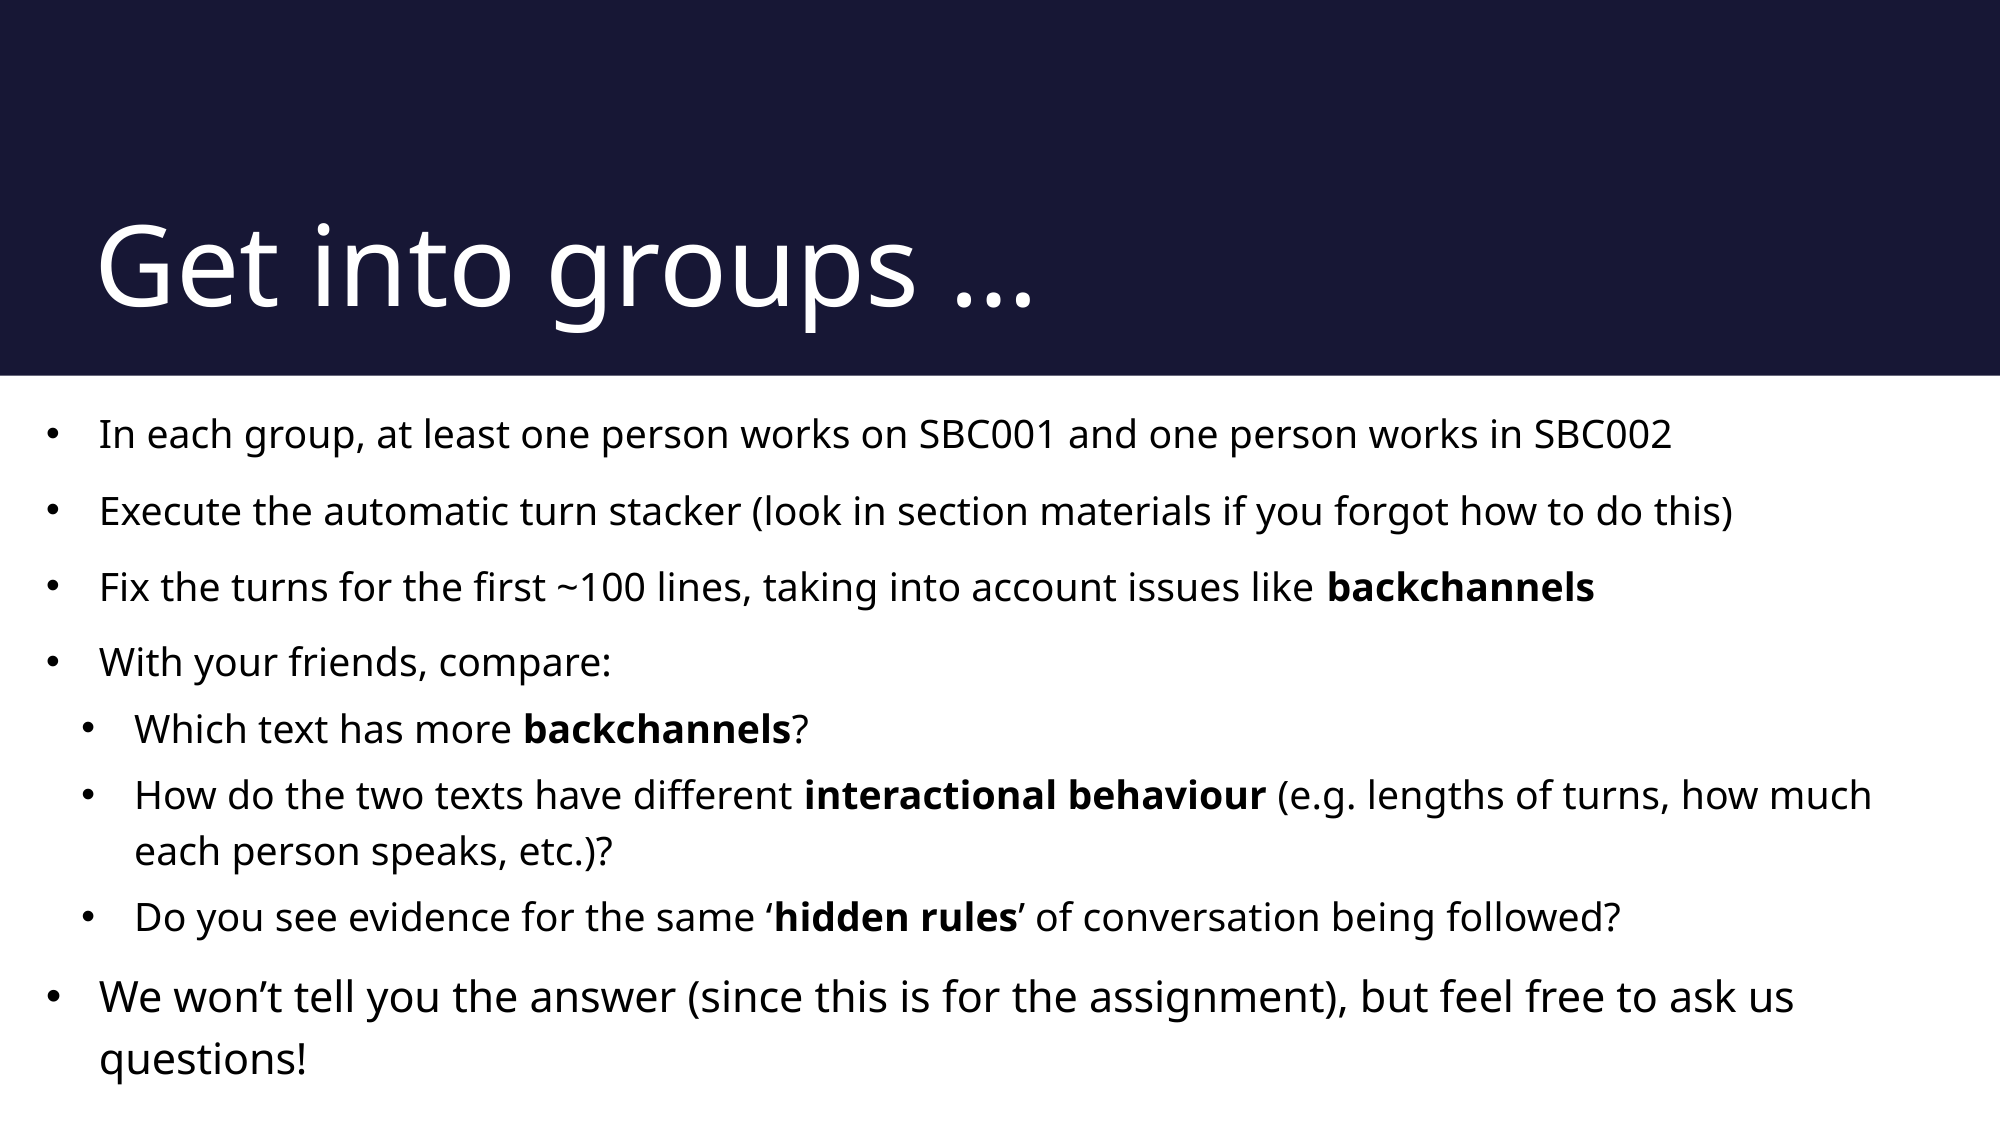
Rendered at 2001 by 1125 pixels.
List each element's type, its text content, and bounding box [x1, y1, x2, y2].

title Get into groups … [79, 59, 1863, 337]
list In each group, at least one person works on SBC001 and one person works in SBC002 Execute the automatic turn stacker (look in section materials if you forgot how to do this) Fix the turns for the first ~100 lines, taking into account issues like backchannels With your friends, compare: Which text has more backchannels? How do the two texts have different interactional behaviour (e.g. lengths of turns, how much each person speaks, etc.)? Do you see evidence for the same ‘hidden rules’ of conversation being followed? We won’t tell you the answer (since this is for the assignment), but feel free to ask us questions! [31, 392, 1969, 1096]
